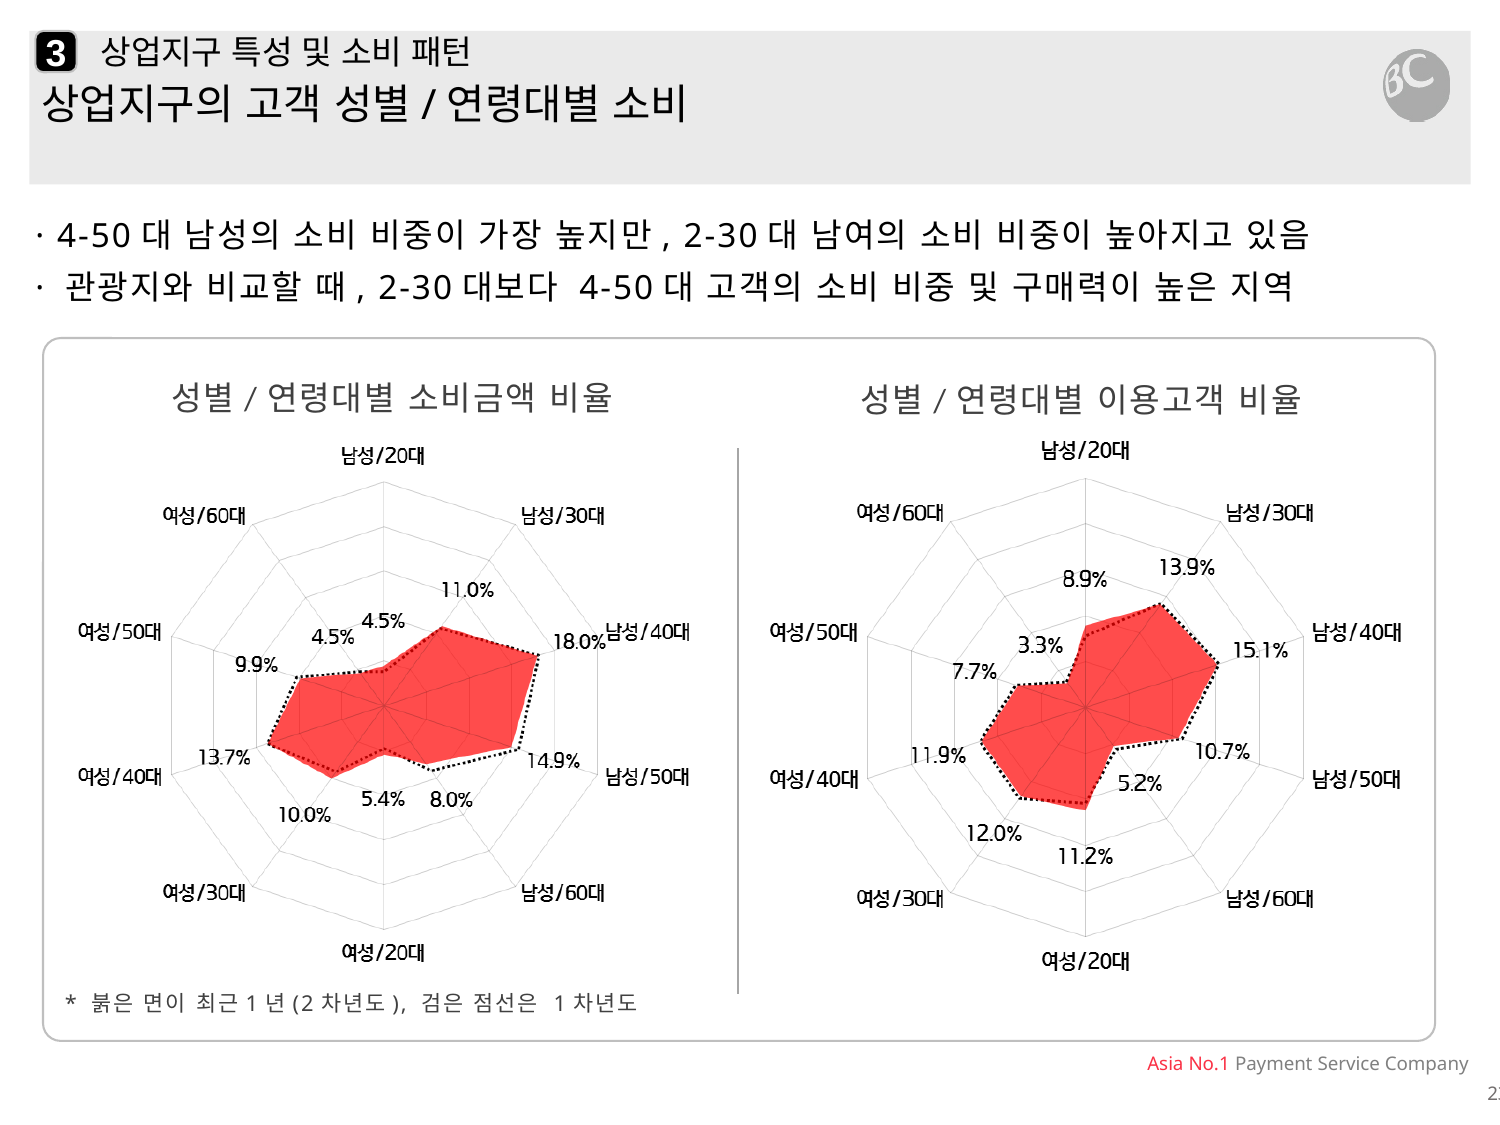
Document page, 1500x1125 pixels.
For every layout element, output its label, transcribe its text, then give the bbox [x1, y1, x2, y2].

picture [49, 444, 719, 965]
text_box · 4-50대 남성의 소비 비중이 가장 높지만, 2-30대 남여의 소비 비중이 높아지고 있음 · 관광지와 비교할 때, 2-30대보다 4-50대 고객의 소비 비중 및 구매력이 높은 지역 [23, 190, 1436, 327]
text_box 성별/연령대별 소비금액 비율 [76, 352, 708, 442]
picture [749, 438, 1420, 975]
text_box * 붉은 면이 최근1년(2차년도), 검은 점선은 1차년도 [52, 969, 738, 1042]
text_box [42, 337, 1436, 1042]
list 상업지구의 고객 성별/연령대별 소비 [41, 83, 1376, 131]
picture [1383, 49, 1450, 122]
text_box 3 [33, 28, 79, 75]
title 상업지구 특성 및 소비 패턴 [37, 30, 1372, 76]
